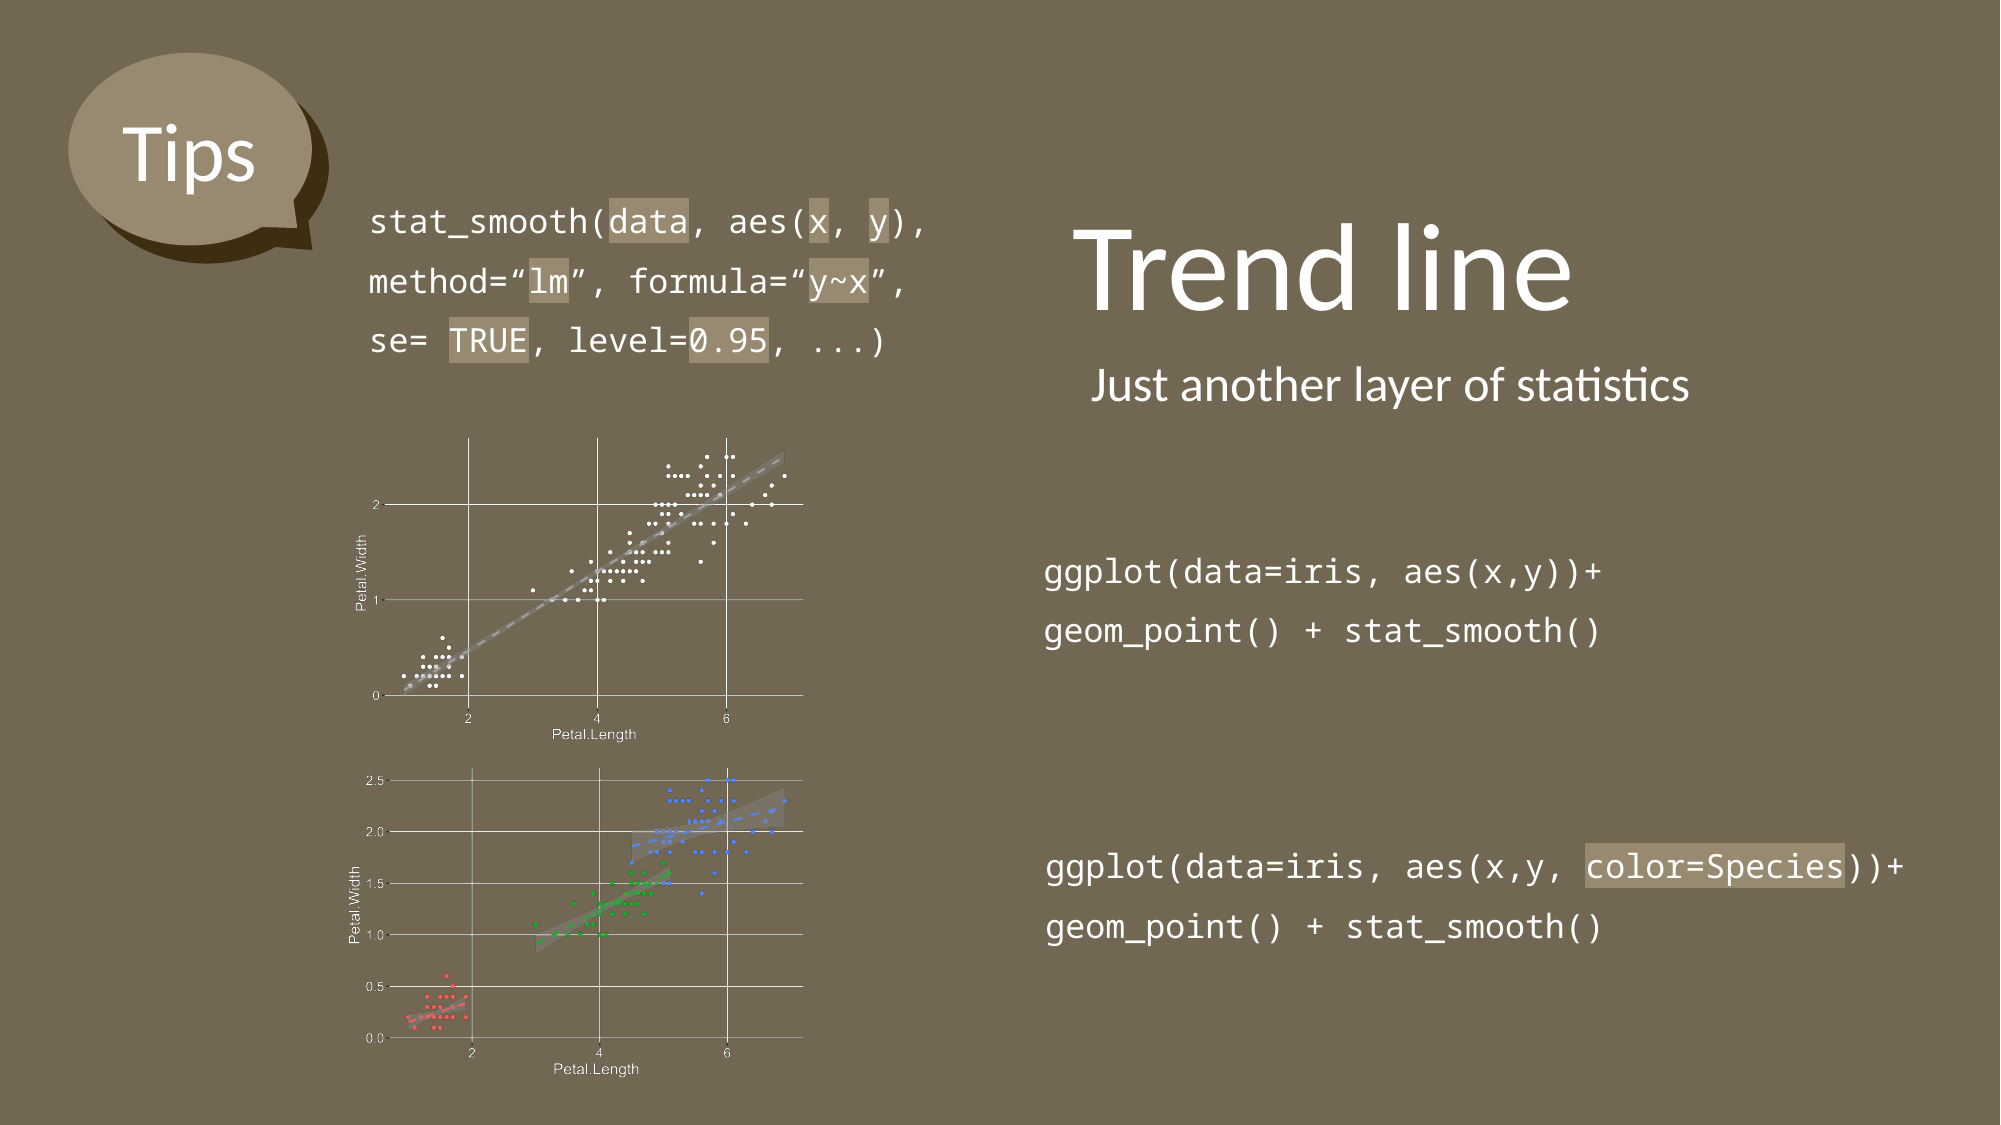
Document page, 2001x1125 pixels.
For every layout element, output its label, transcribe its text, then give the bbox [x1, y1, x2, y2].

text_box Trend line [1057, 177, 1590, 343]
picture [350, 432, 809, 748]
text_box Tips [107, 91, 273, 206]
text_box [101, 100, 330, 265]
text_box Just another layer of statistics [1076, 344, 1706, 420]
text_box ggplot(data=iris, aes(x,y, color=Species))+ geom_point() + stat_smooth() [1030, 817, 1921, 953]
text_box stat_smooth(data, aes(x, y), method=“lm”, formula=“y~x”, se= TRUE, level=0.95, ...) [353, 172, 944, 367]
text_box ggplot(data=iris, aes(x,y))+ geom_point() + stat_smooth() [1028, 522, 1619, 657]
text_box [67, 51, 313, 247]
picture [343, 762, 809, 1083]
